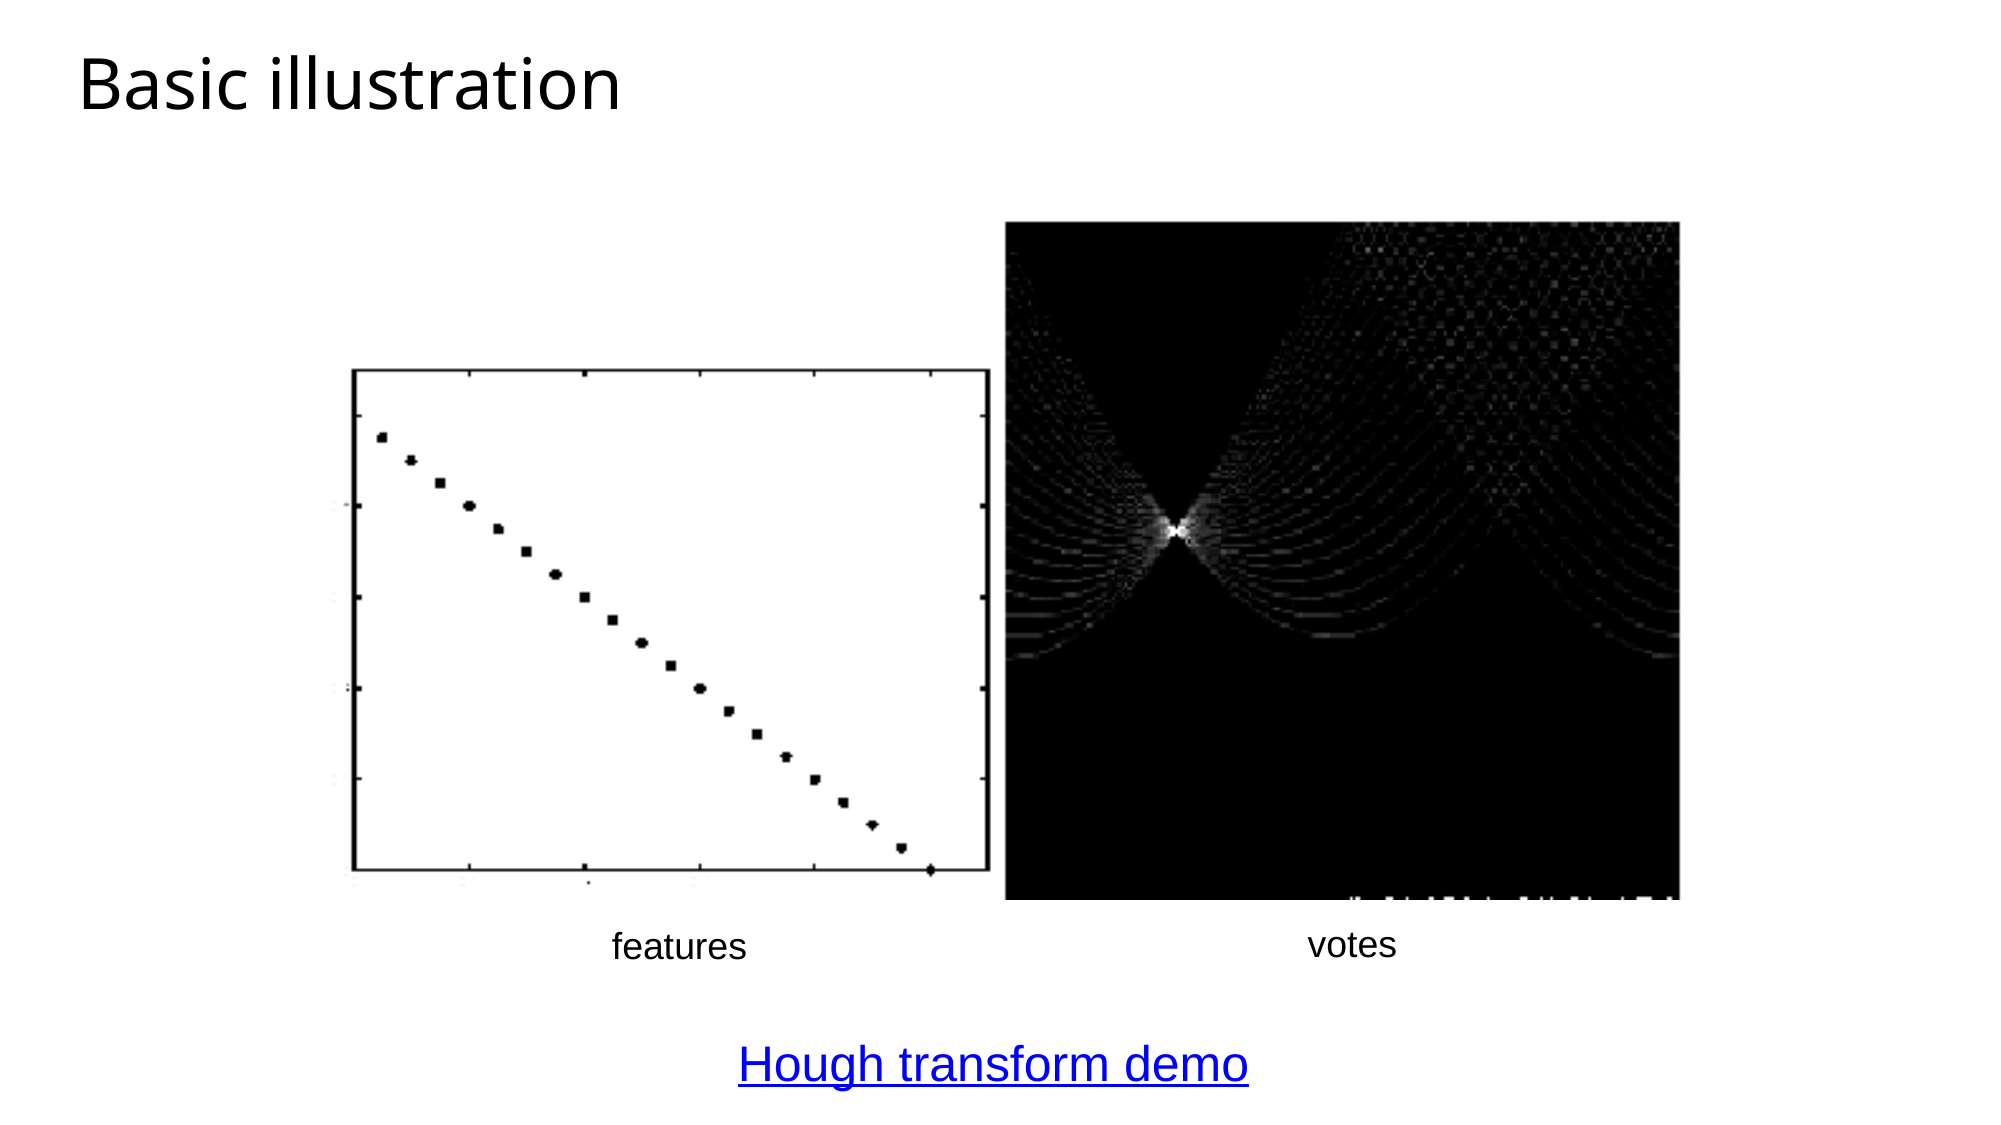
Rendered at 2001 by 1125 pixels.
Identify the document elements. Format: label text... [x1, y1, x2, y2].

title Basic illustration [62, 12, 1951, 151]
picture [326, 215, 1688, 901]
text_box Hough transform demo [387, 1024, 1600, 1099]
text_box features [597, 914, 763, 975]
text_box votes [1292, 912, 1413, 973]
